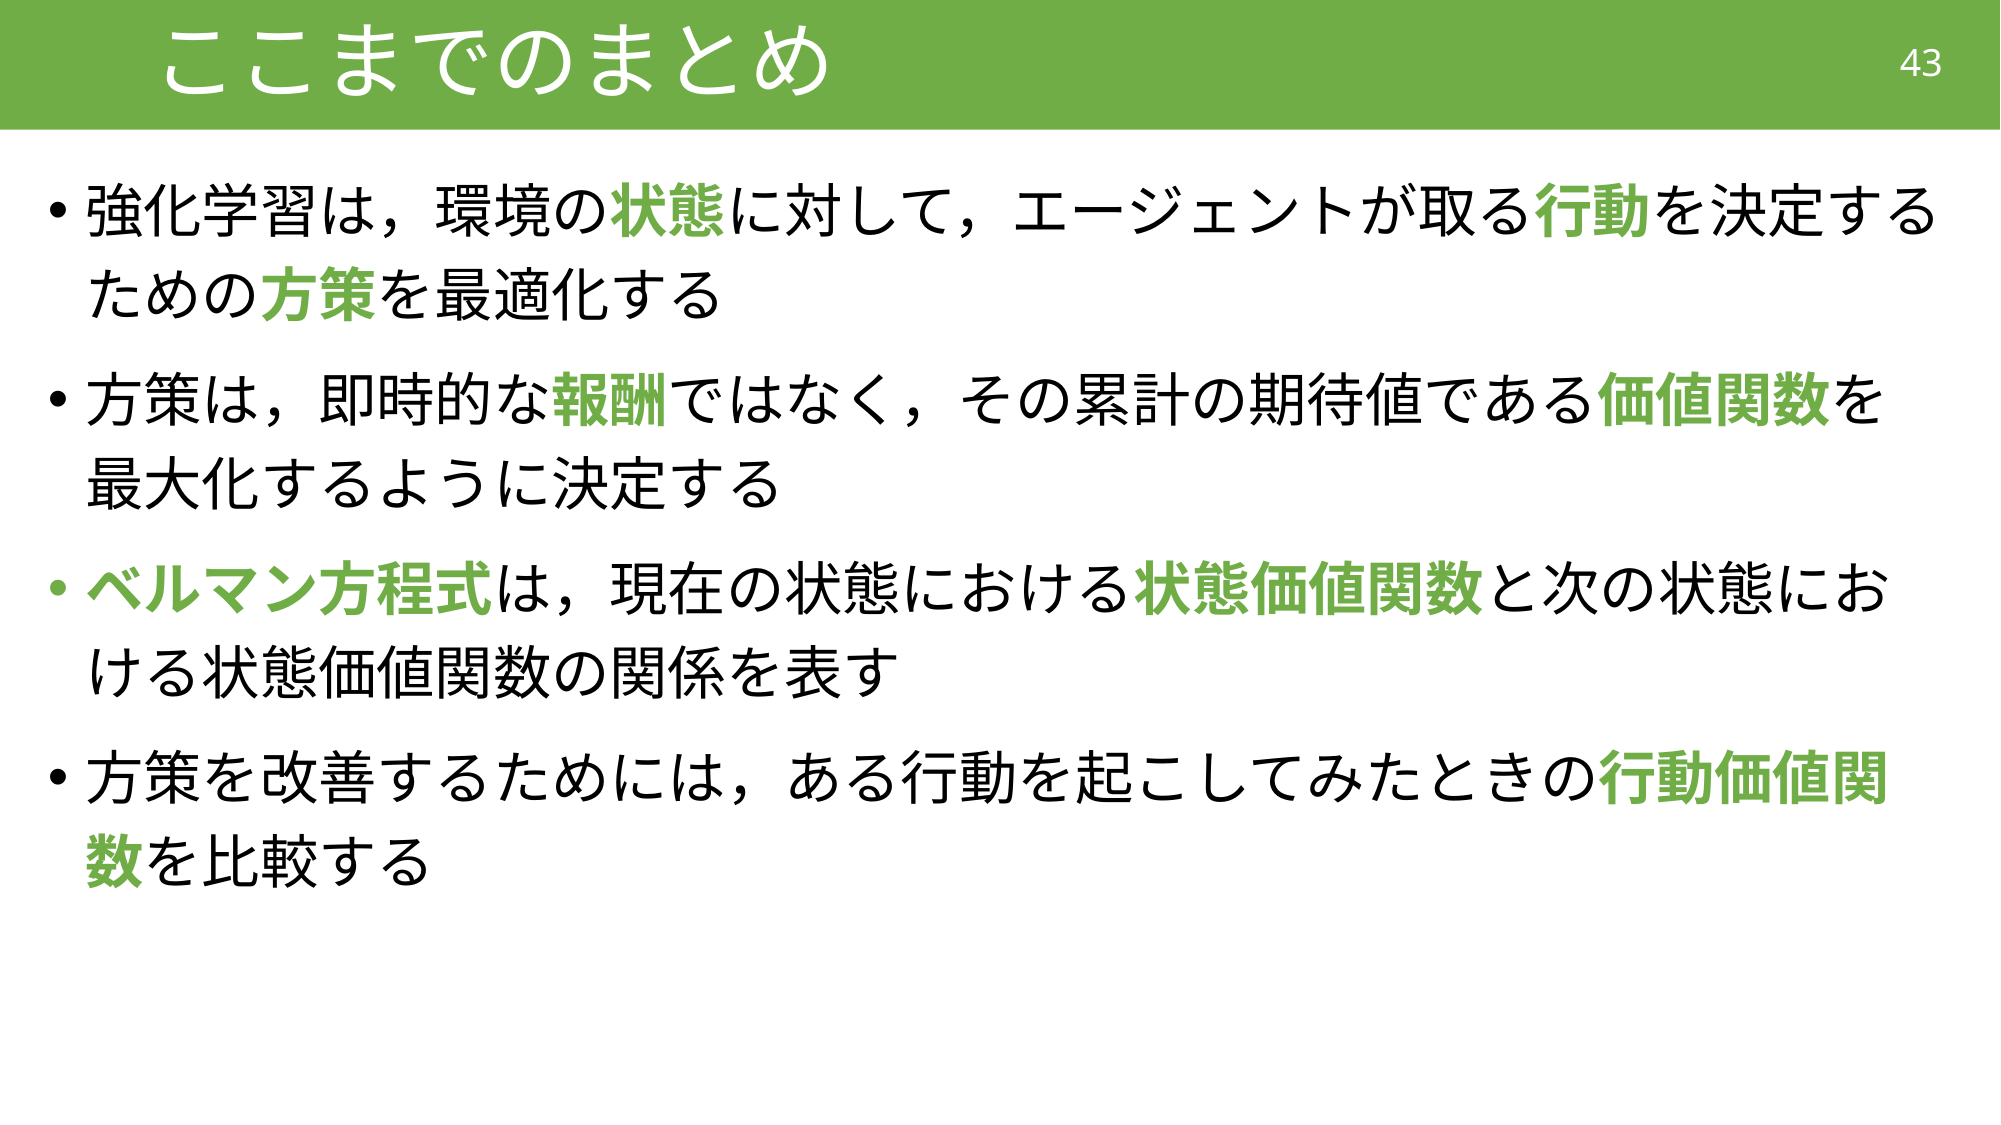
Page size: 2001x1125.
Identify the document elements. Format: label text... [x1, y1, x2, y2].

list 強化学習は，環境の状態に対して，エージェントが取る行動を決定するための方策を最適化する 方策は，即時的な報酬ではなく，その累計の期待値である価値関数を最大化するように決定する ベルマン方程式は，現在の状態における状態価値関数と次の状態における状態価値関数の関係を表す 方策を改善するためには，ある行動を起こしてみたときの行動価値関数を比較する [32, 153, 1958, 1014]
slide_number 43 [1507, 34, 1958, 95]
title ここまでのまとめ [137, 11, 1863, 119]
